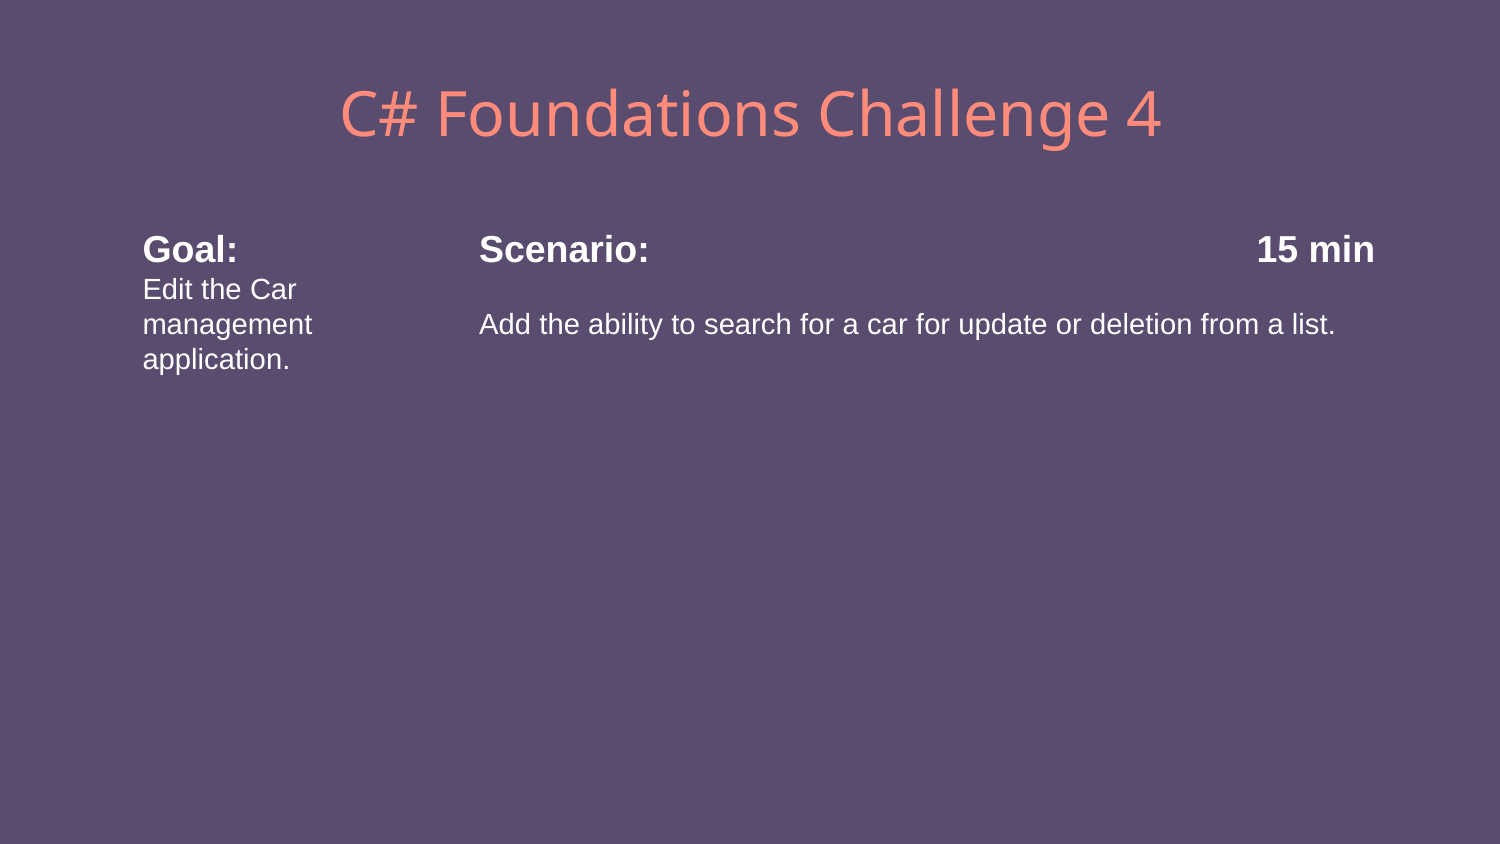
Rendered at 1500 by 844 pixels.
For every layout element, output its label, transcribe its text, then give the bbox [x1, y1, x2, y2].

text_box Scenario: 15 min Add the ability to search for a car for update or deletion from a list. [464, 217, 1410, 348]
text_box Goal: Edit the Car management application. [127, 217, 454, 383]
title C# Foundations Challenge 4 [116, 58, 1387, 153]
